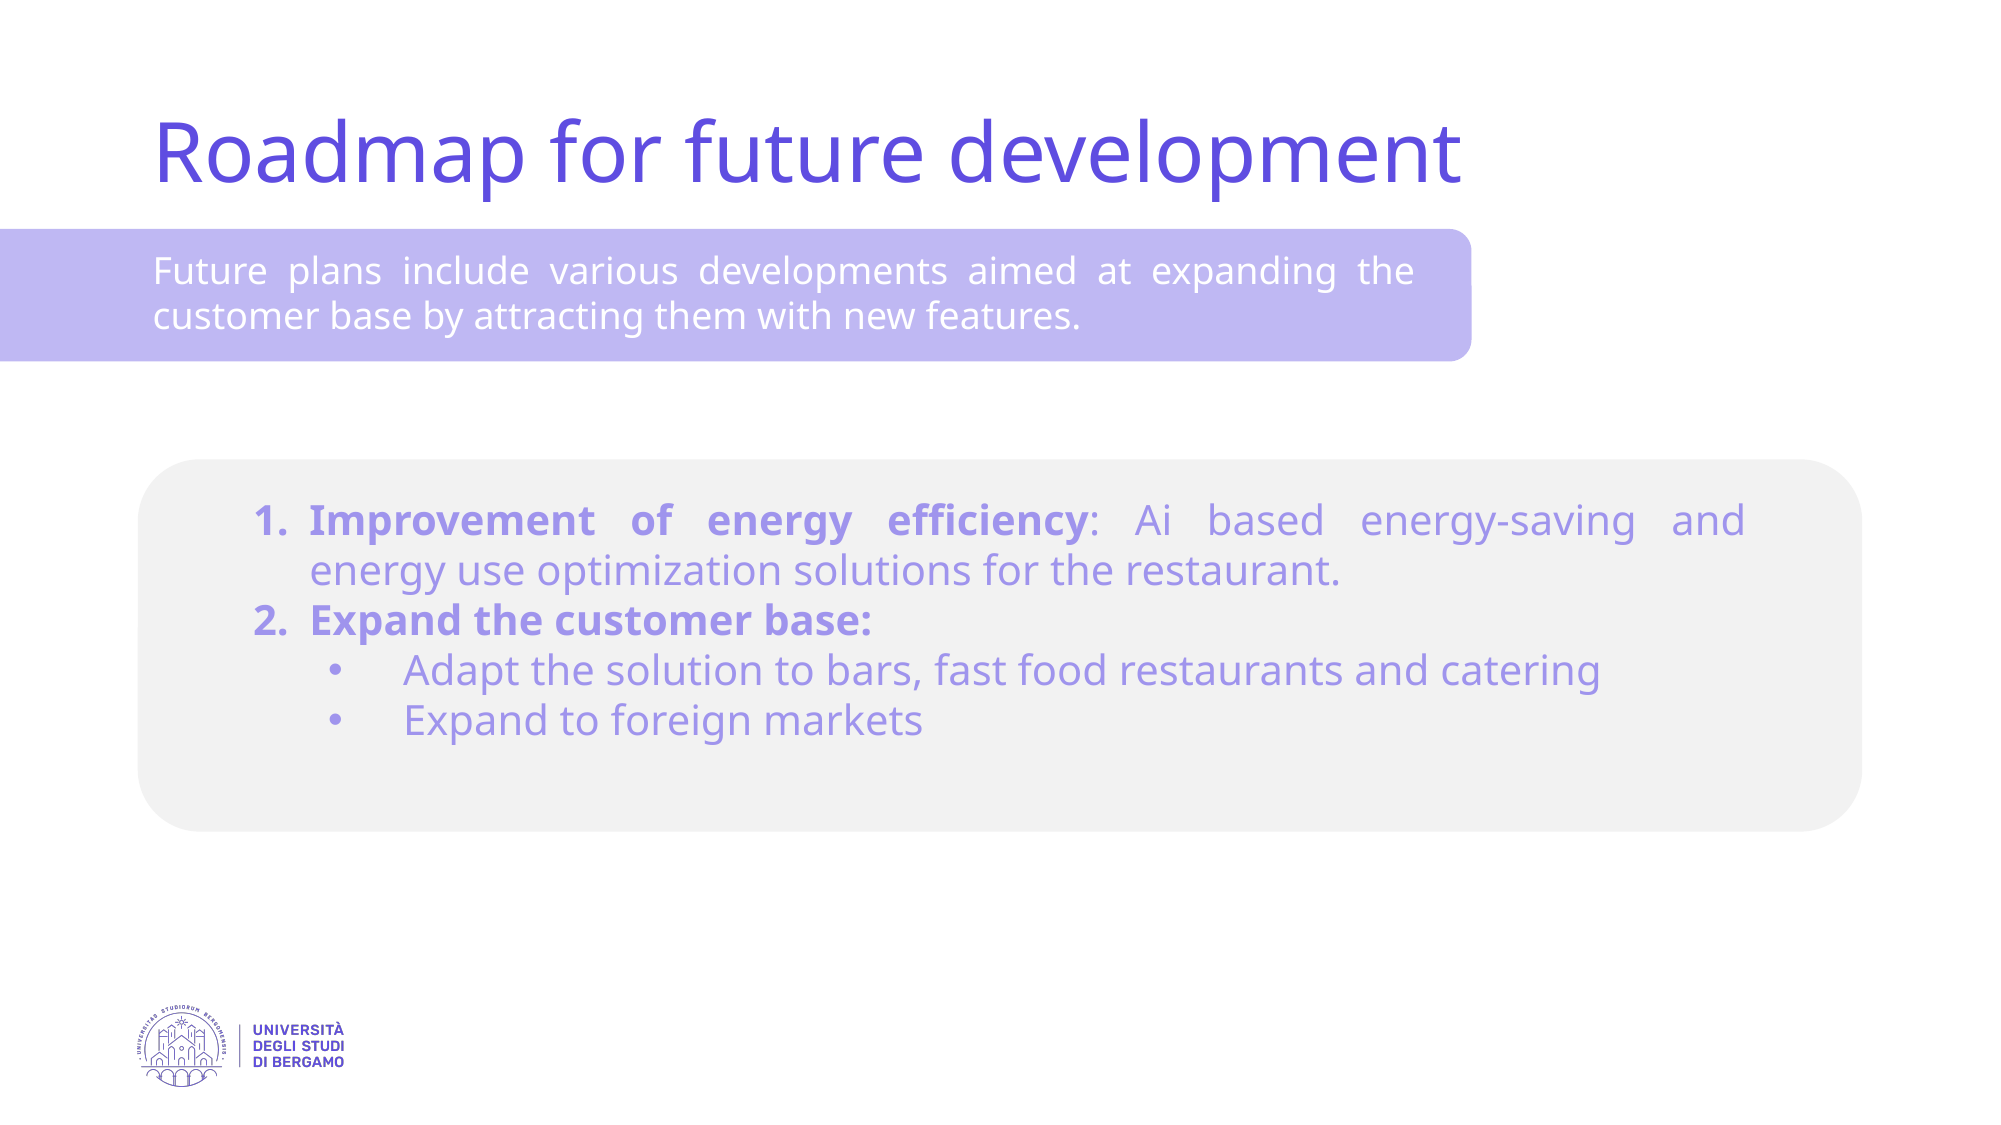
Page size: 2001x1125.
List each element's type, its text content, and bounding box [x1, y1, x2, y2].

picture [137, 1005, 344, 1087]
text_box [0, 227, 1474, 364]
text_box Roadmap for future development [137, 91, 1880, 207]
text_box Improvement of energy efficiency: Ai based energy-saving and energy use optimization solutions for the restaurant. Expand the customer base: Adapt the solution to bars, fast food restaurants and catering Expand to foreign markets [238, 486, 1762, 752]
text_box Future plans include various developments aimed at expanding the customer base by attracting them with new features. [137, 239, 1432, 345]
text_box [136, 457, 1864, 834]
